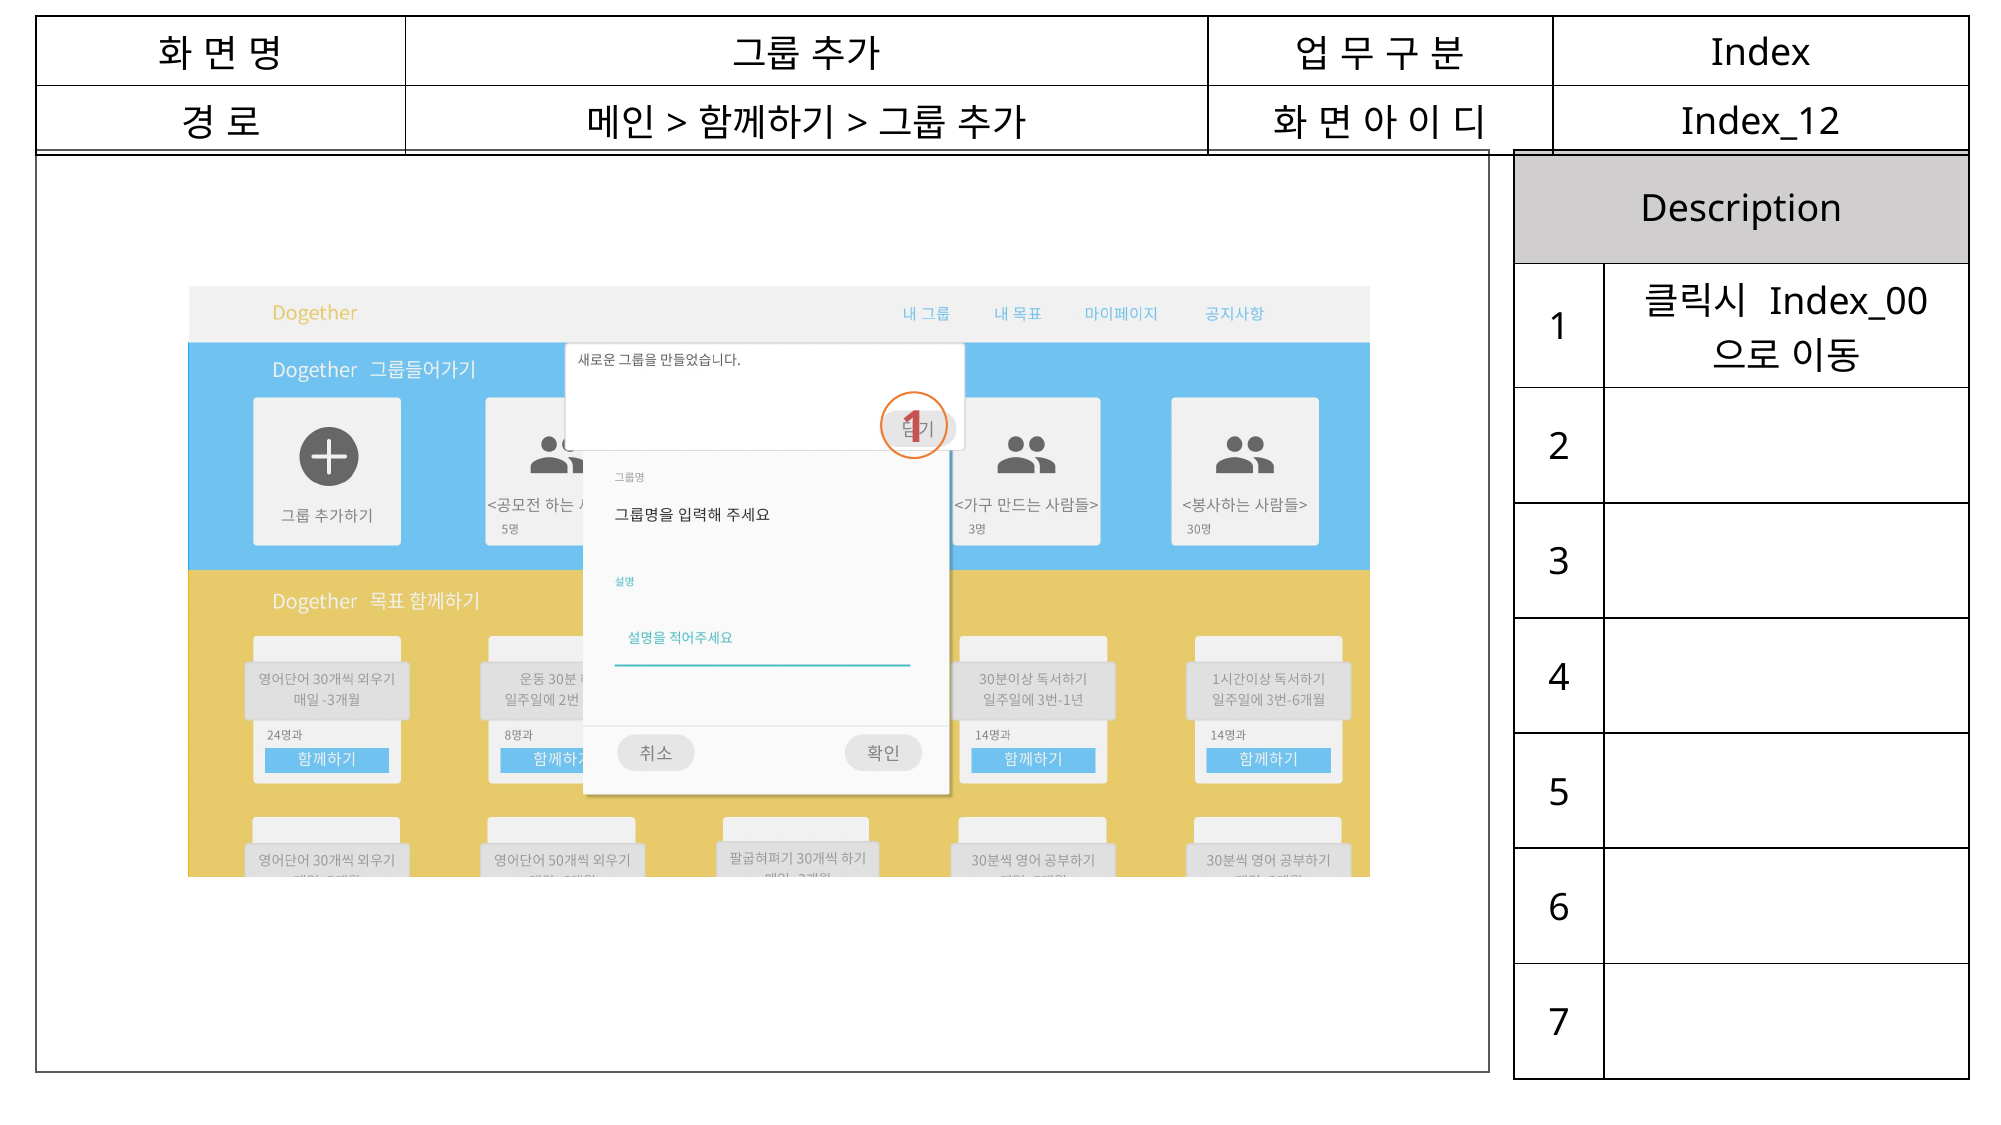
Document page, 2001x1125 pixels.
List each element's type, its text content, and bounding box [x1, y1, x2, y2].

table_cell 5 [1515, 734, 1603, 847]
table_cell 6 [1515, 849, 1603, 963]
table_cell [1605, 619, 1968, 732]
table_cell 메인>함께하기>그룹 추가 [406, 86, 1207, 154]
table_cell 1 [1515, 264, 1603, 387]
table_cell 4 [1515, 619, 1603, 732]
table_cell [1605, 504, 1968, 617]
text_box [35, 156, 1490, 1073]
picture [188, 286, 1370, 877]
table_cell [1605, 849, 1968, 963]
table_cell 2 [1515, 388, 1603, 502]
table_cell 경 로 [37, 86, 405, 154]
table_cell 클릭시 Index_00 으로 이동 [1605, 264, 1968, 387]
table_header Index [1554, 17, 1968, 85]
table_cell 화 면 아 이 디 [1209, 86, 1552, 154]
table_cell [1605, 388, 1968, 502]
table_header 그룹 추가 [406, 17, 1207, 85]
table_header Description [1515, 156, 1968, 263]
table_header 업 무 구 분 [1209, 17, 1552, 85]
table_header 화 면 명 [37, 17, 405, 85]
table_cell [1605, 734, 1968, 847]
table_cell 3 [1515, 504, 1603, 617]
table_cell Index_12 [1554, 86, 1968, 154]
table_cell 7 [1515, 964, 1603, 1078]
table_cell [1605, 964, 1968, 1078]
